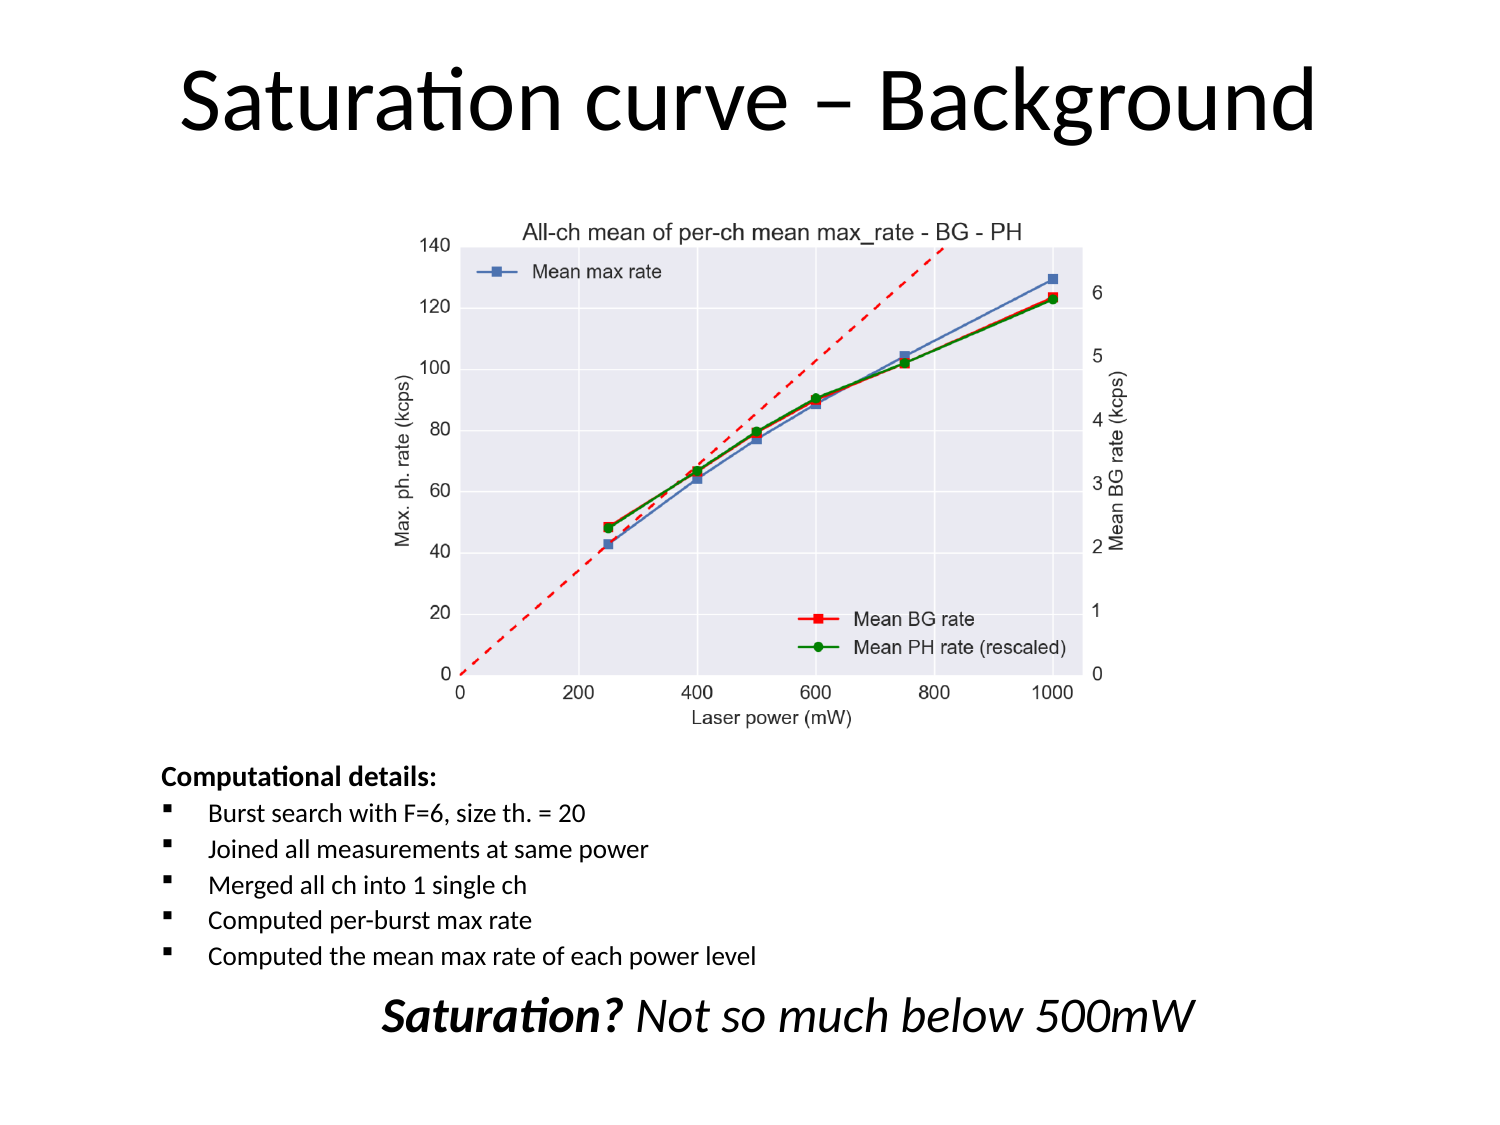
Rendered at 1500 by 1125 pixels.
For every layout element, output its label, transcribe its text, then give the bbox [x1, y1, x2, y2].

title Saturation curve – Background [75, 0, 1425, 188]
text_box Saturation? Not so much below 500mW [174, 974, 1413, 1050]
text_box Computational details: Burst search with F=6, size th. = 20 Joined all measurements at same power Merged all ch into 1 single ch Computed per-burst max rate Computed the mean max rate of each power level [146, 750, 891, 1024]
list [384, 212, 1137, 738]
